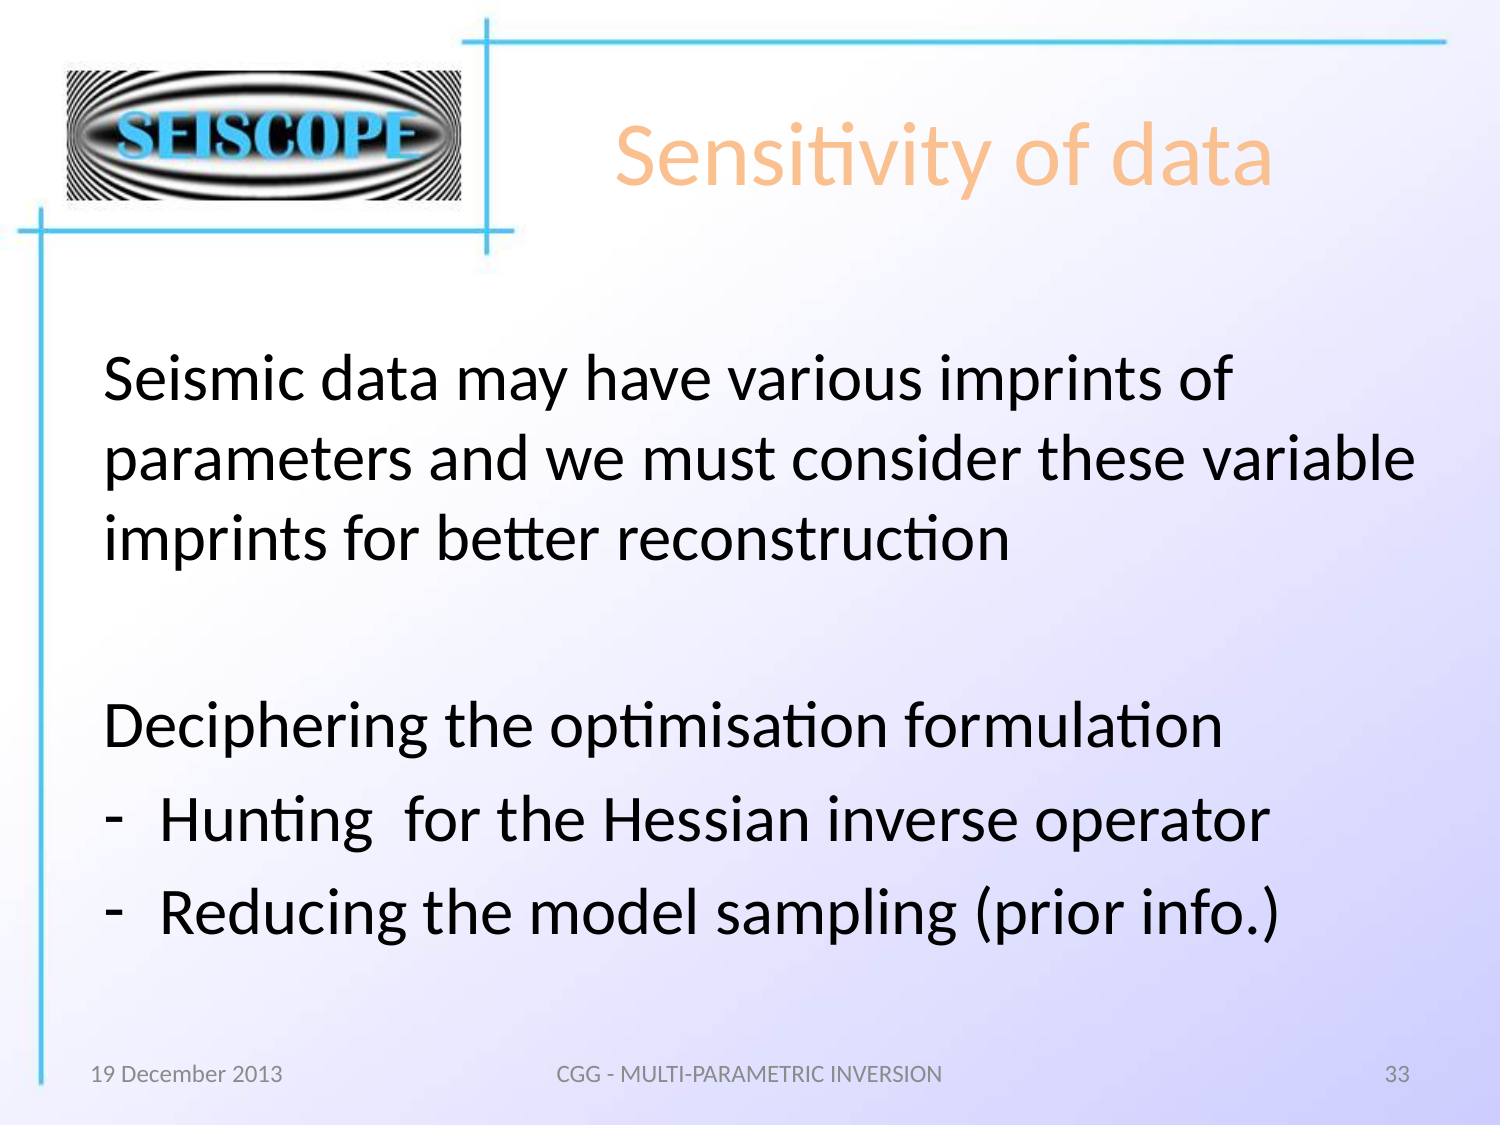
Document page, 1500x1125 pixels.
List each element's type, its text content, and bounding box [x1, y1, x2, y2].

list Seismic data may have various imprints of parameters and we must consider these variable imprints for better reconstruction Deciphering the optimisation formulation Hunting for the Hessian inverse operator Reducing the model sampling (prior info.) [88, 326, 1439, 1012]
picture [0, 0, 1500, 1125]
slide_number 33 [1074, 1042, 1425, 1103]
footer CGG - MULTI-PARAMETRIC INVERSION [512, 1042, 988, 1103]
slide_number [75, 1042, 425, 1103]
title Sensitivity of data [537, 54, 1355, 243]
